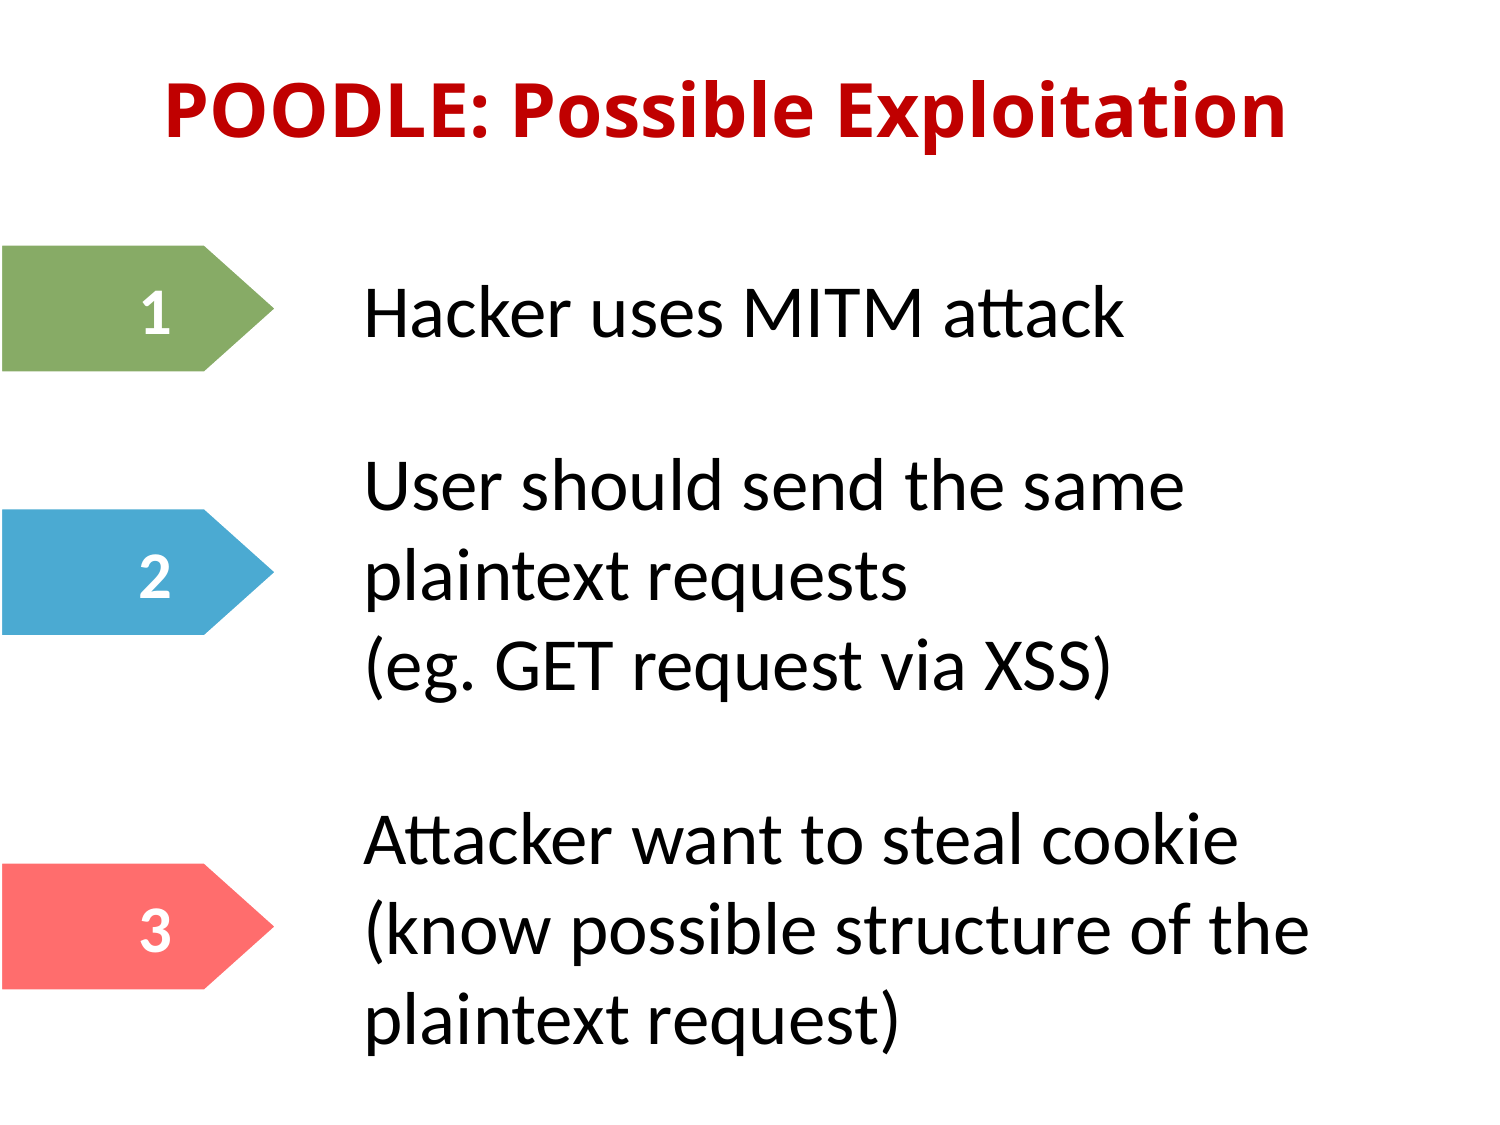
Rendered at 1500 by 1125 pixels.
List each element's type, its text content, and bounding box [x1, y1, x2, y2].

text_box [0, 506, 278, 638]
text_box Hacker uses MITM attack [348, 255, 1365, 361]
text_box Attacker want to steal cookie (know possible structure of the plaintext request) [348, 782, 1365, 1068]
text_box POODLE: Possible Exploitation [147, 54, 1306, 160]
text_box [0, 861, 278, 992]
text_box User should send the same plaintext requests (eg. GET request via XSS) [348, 428, 1365, 713]
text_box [0, 243, 278, 374]
